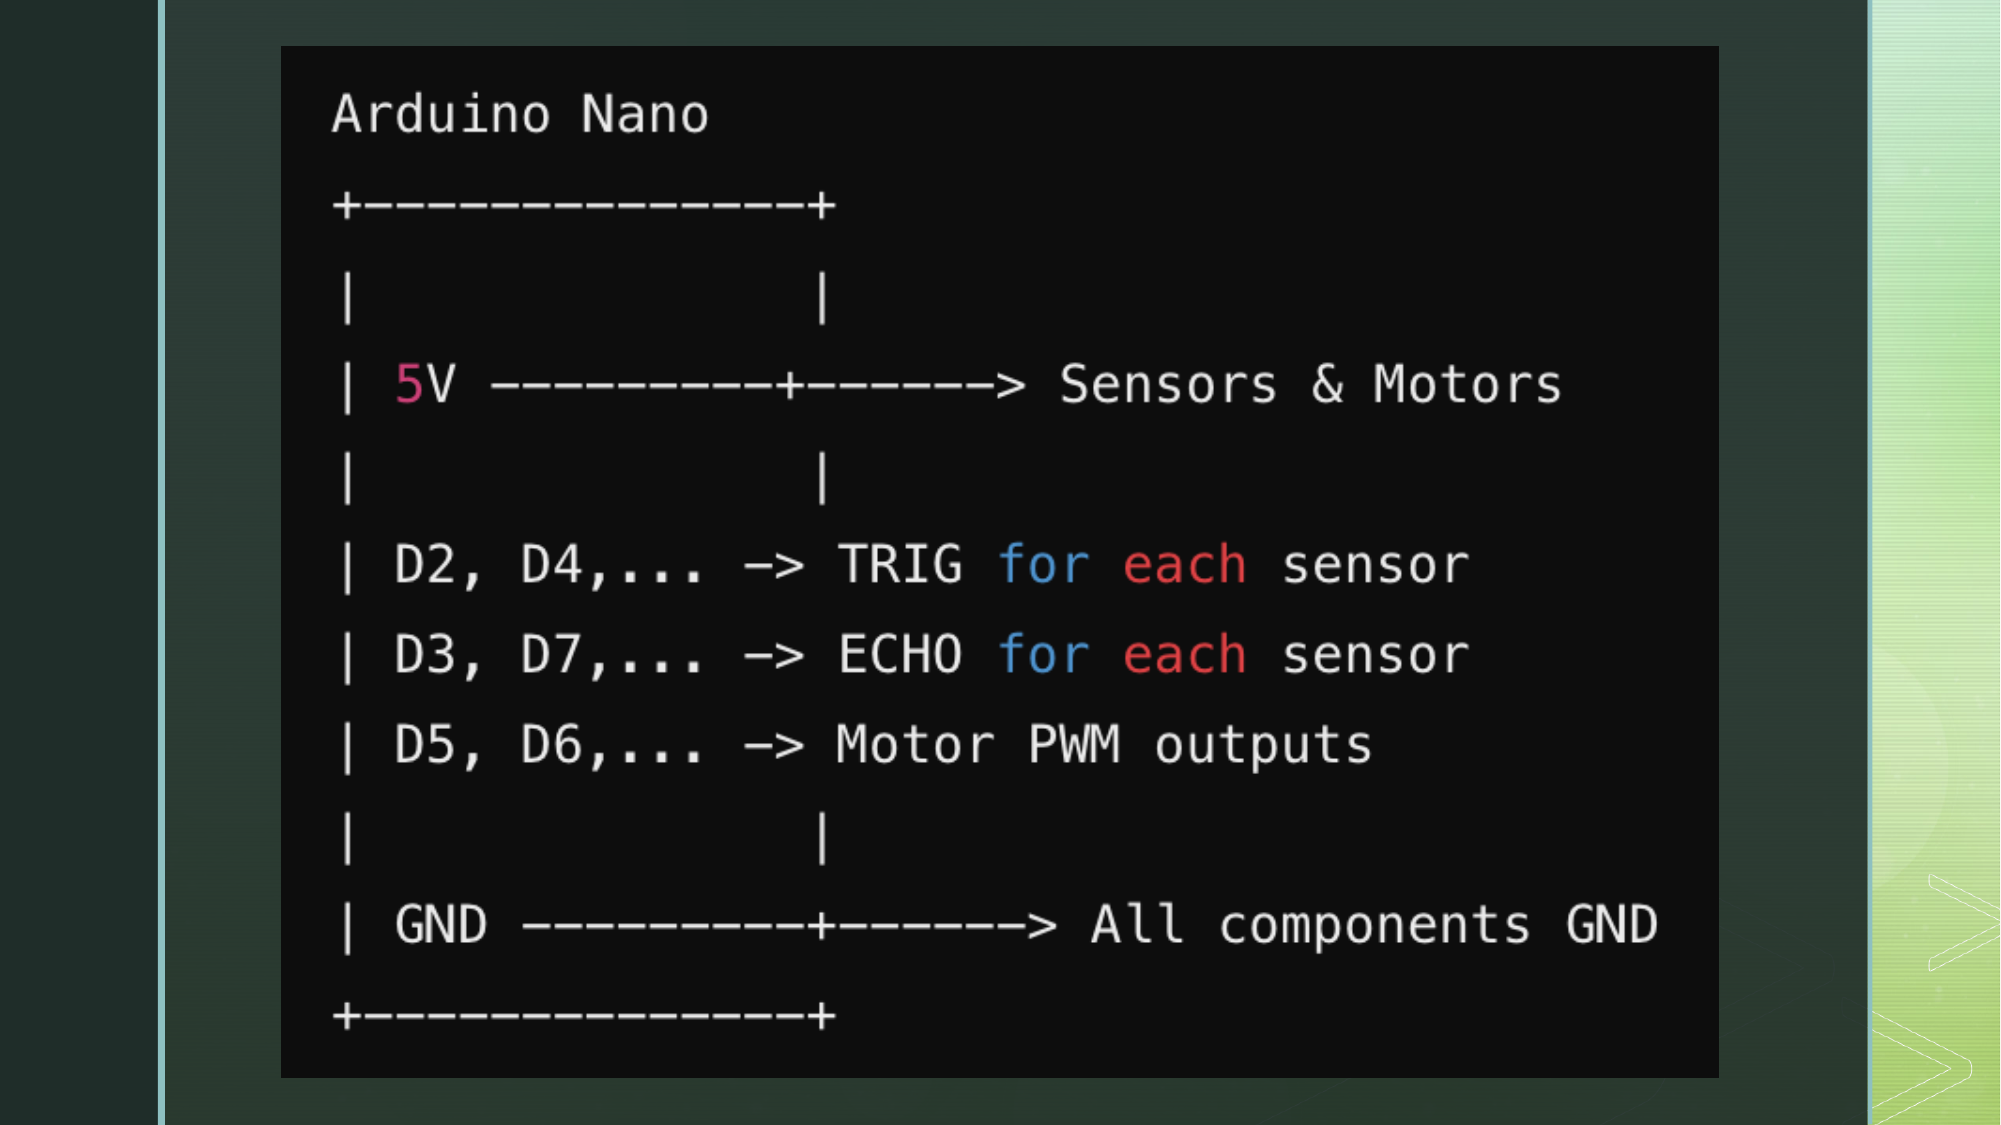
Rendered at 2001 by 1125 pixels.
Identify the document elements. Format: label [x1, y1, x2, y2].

list [281, 46, 1719, 1078]
picture [0, 0, 2001, 1125]
